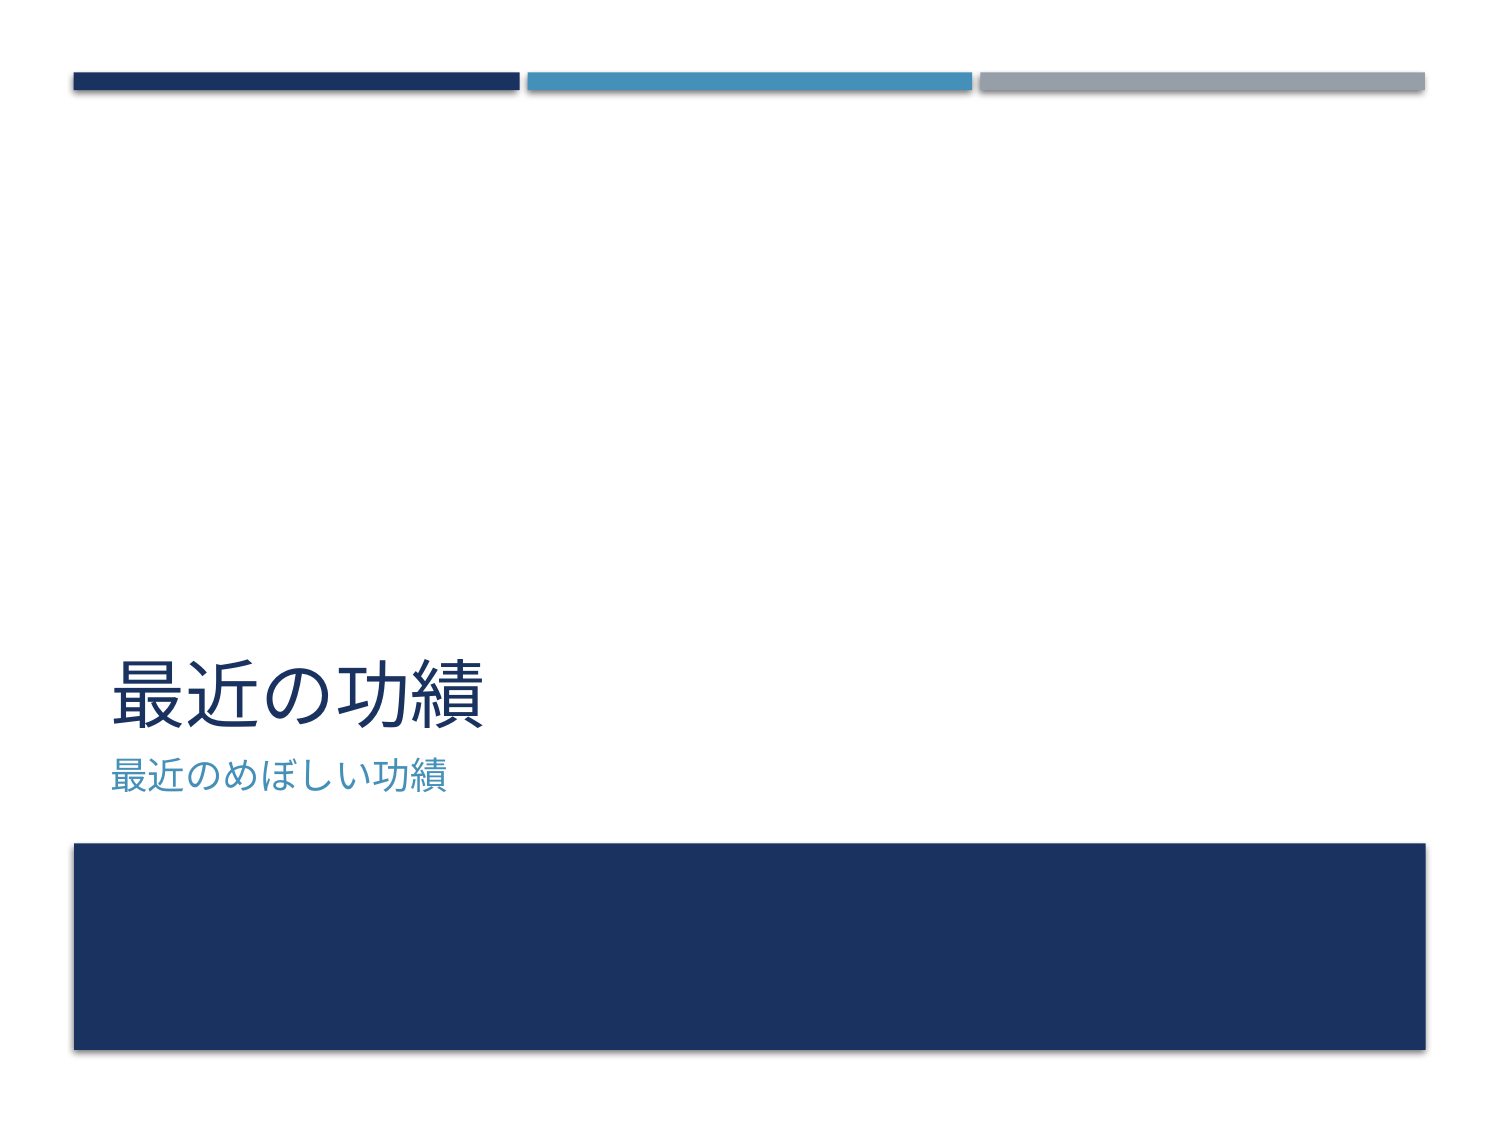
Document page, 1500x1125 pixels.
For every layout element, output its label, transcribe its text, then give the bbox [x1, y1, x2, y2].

title 最近の功績 [95, 498, 1406, 744]
list 最近のめぼしい功績 [95, 744, 1406, 844]
